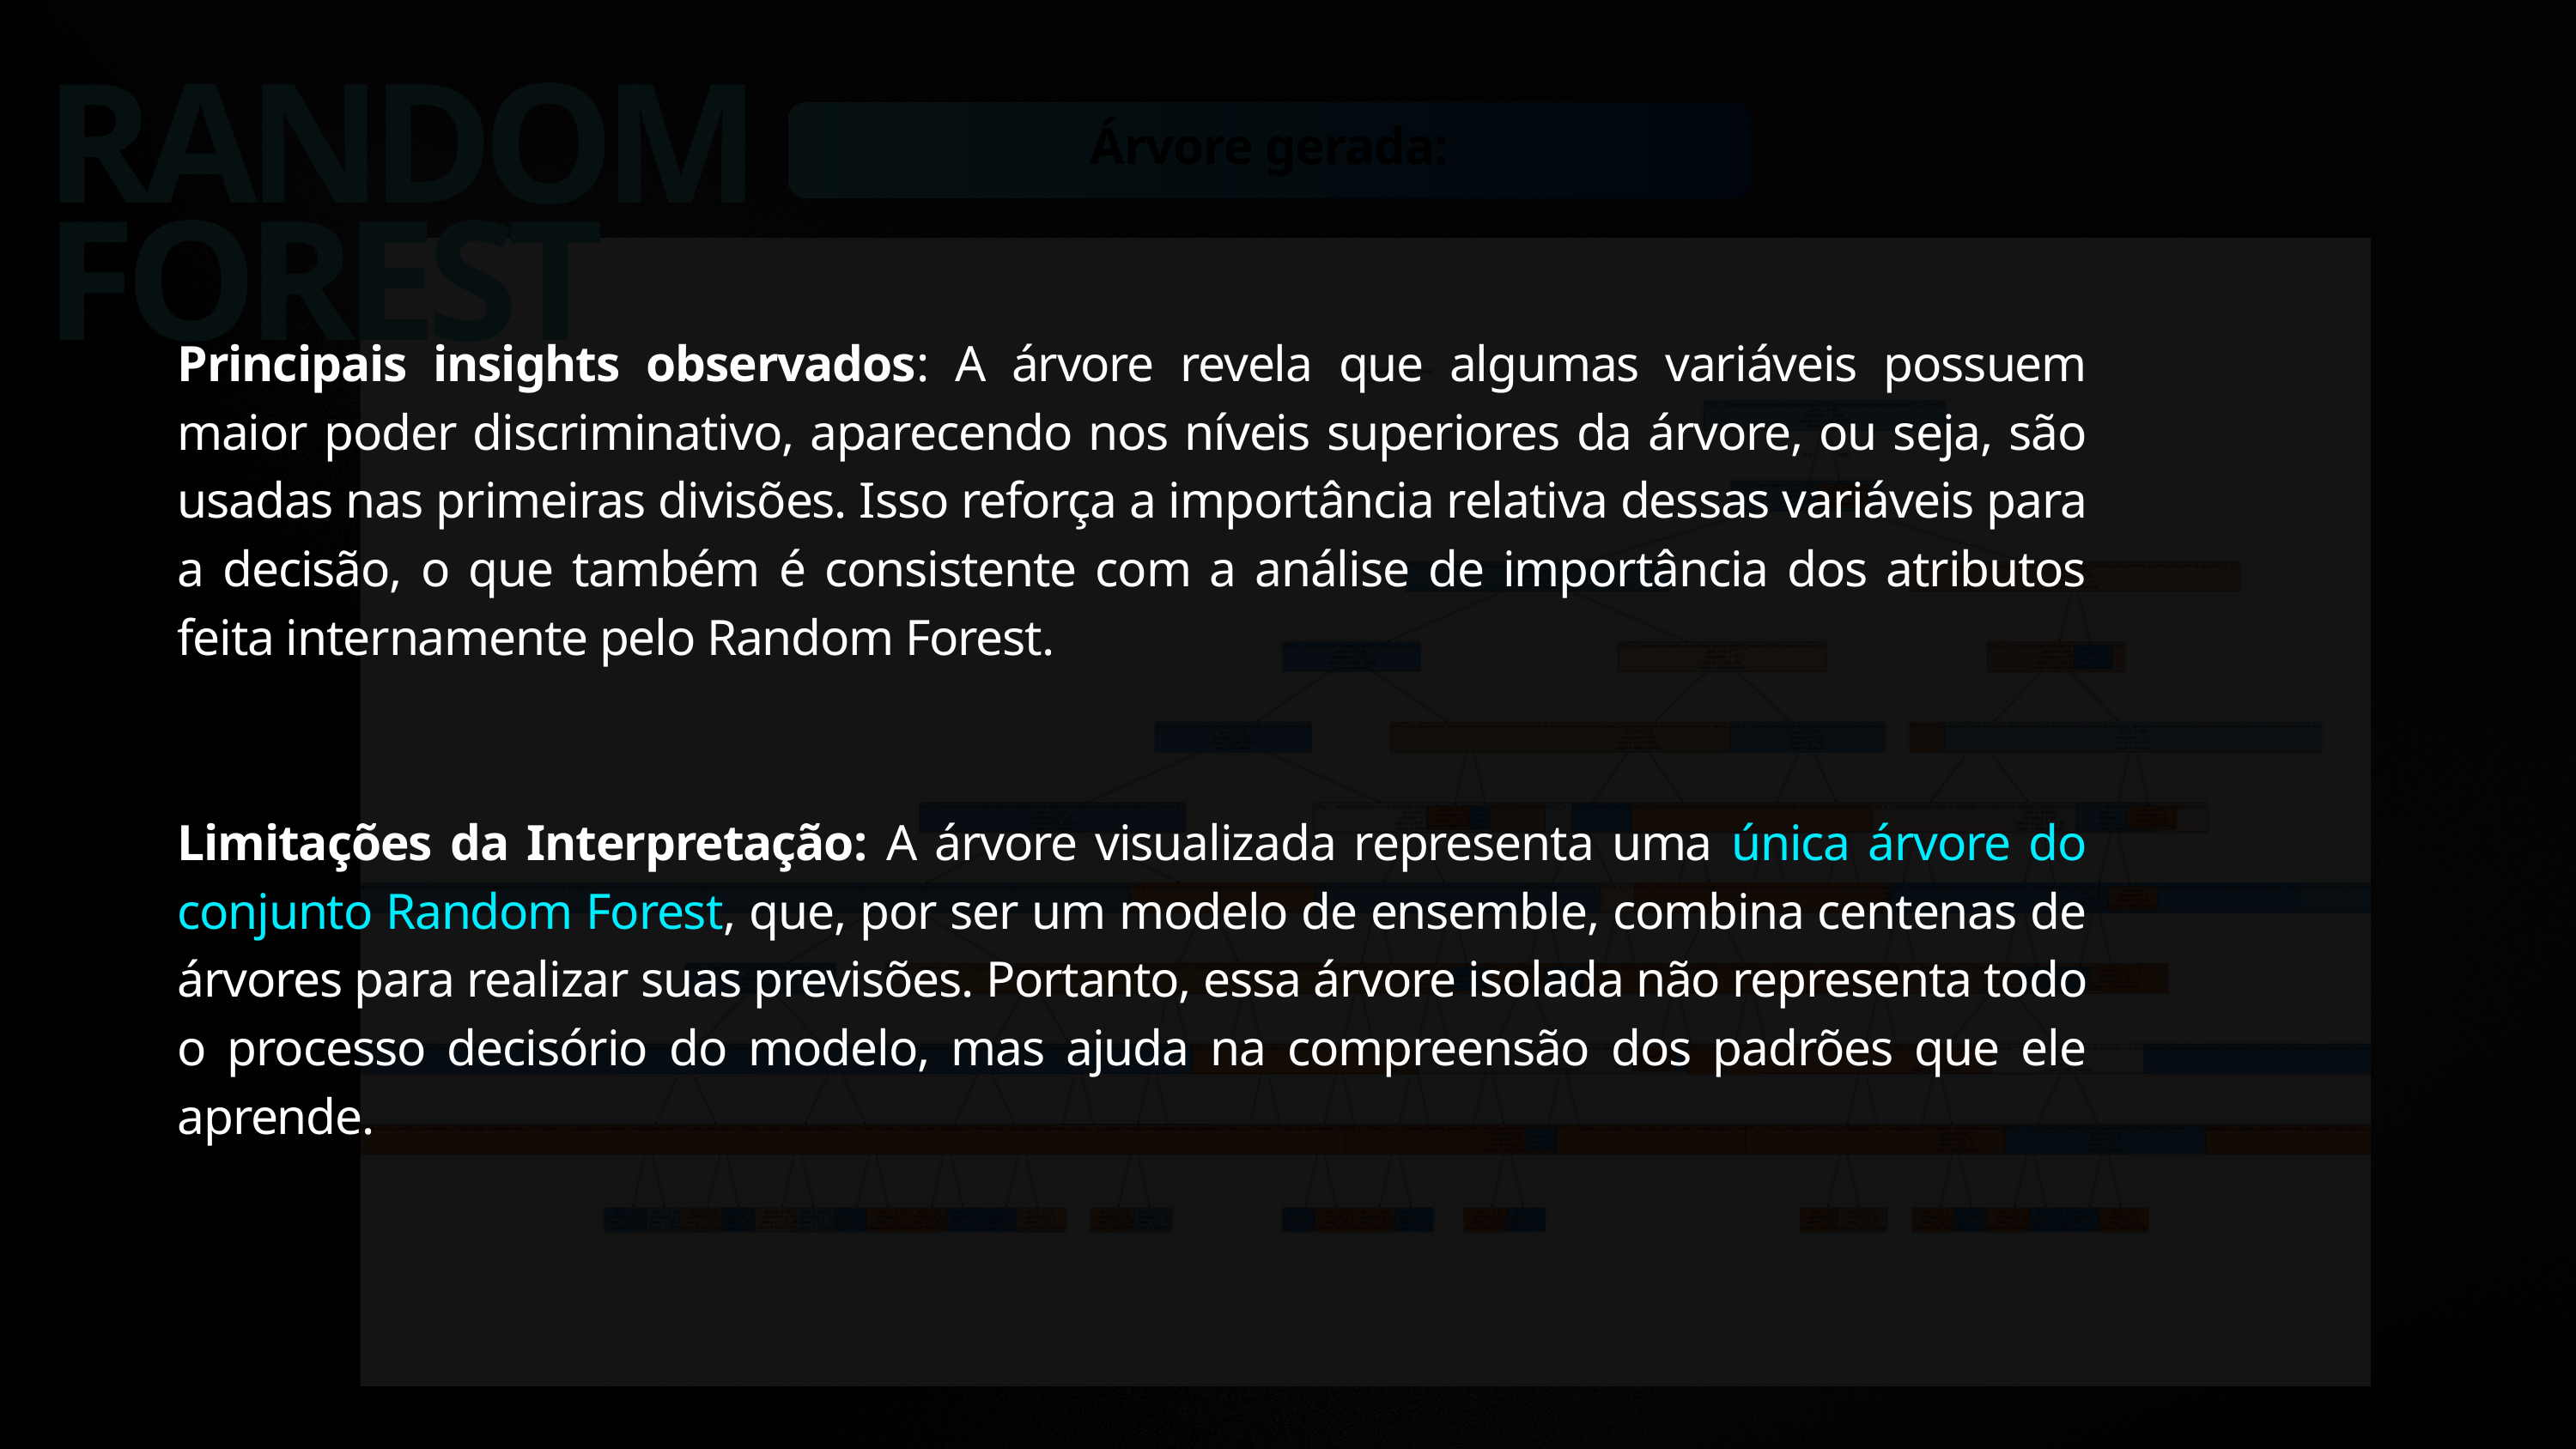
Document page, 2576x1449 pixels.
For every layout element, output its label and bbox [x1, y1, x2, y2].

text_box [0, 0, 2576, 1449]
